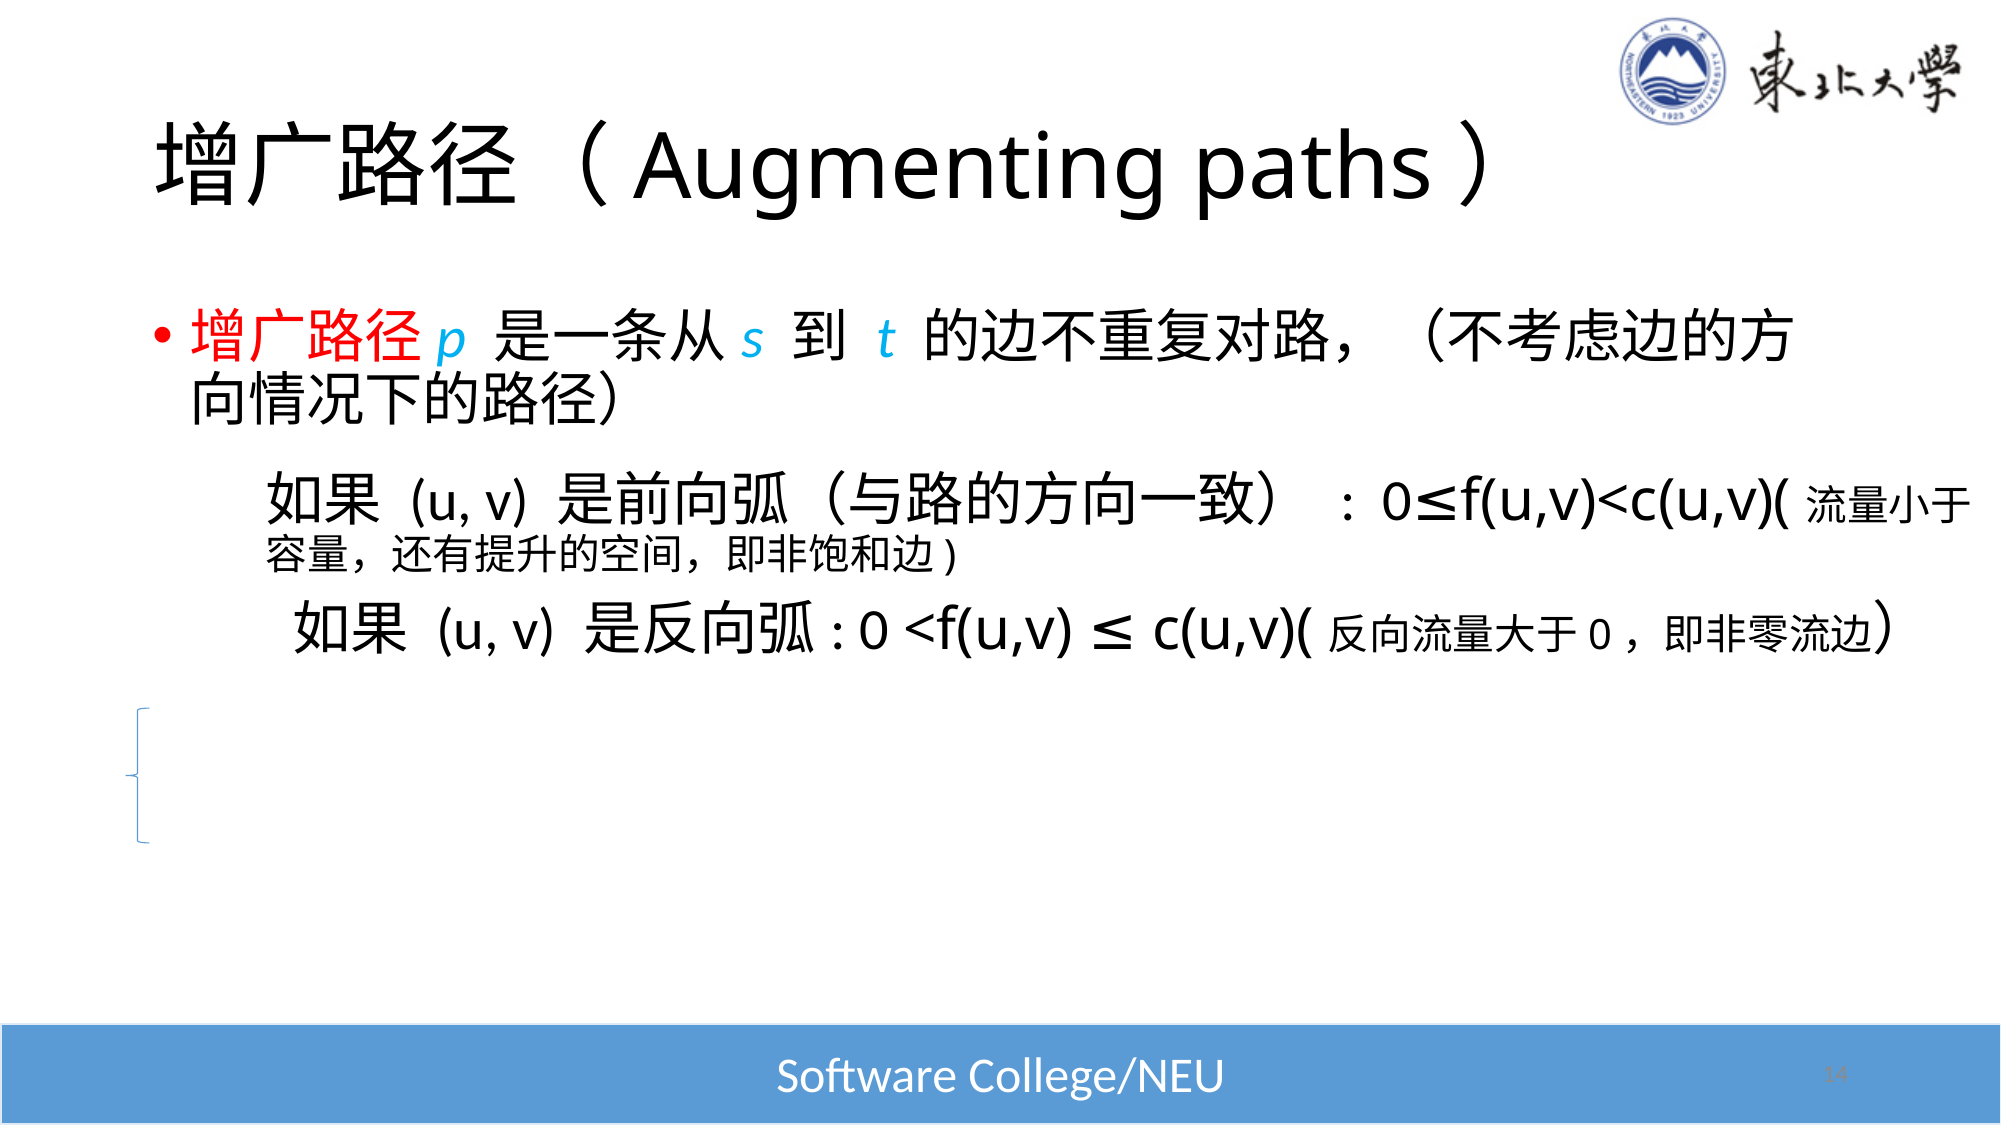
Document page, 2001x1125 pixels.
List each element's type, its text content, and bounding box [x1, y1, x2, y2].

picture [1605, 4, 1987, 135]
list 增广路径p 是一条从s 到 t 的边不重复对路，（不考虑边的方向情况下的路径） [137, 299, 1863, 1014]
text_box [125, 707, 150, 844]
title 增广路径（Augmenting paths） [137, 59, 1863, 278]
text_box 如果 (u, v) 是前向弧（与路的方向一致） : 0≤f(u,v)<c(u,v)(流量小于容量，还有提升的空间，即非饱和边) 如果 (u, v) 是反向弧: 0 <f(u,v) ≤ c(u,v)(反向流量大于0，即非零流边） [250, 462, 1988, 709]
